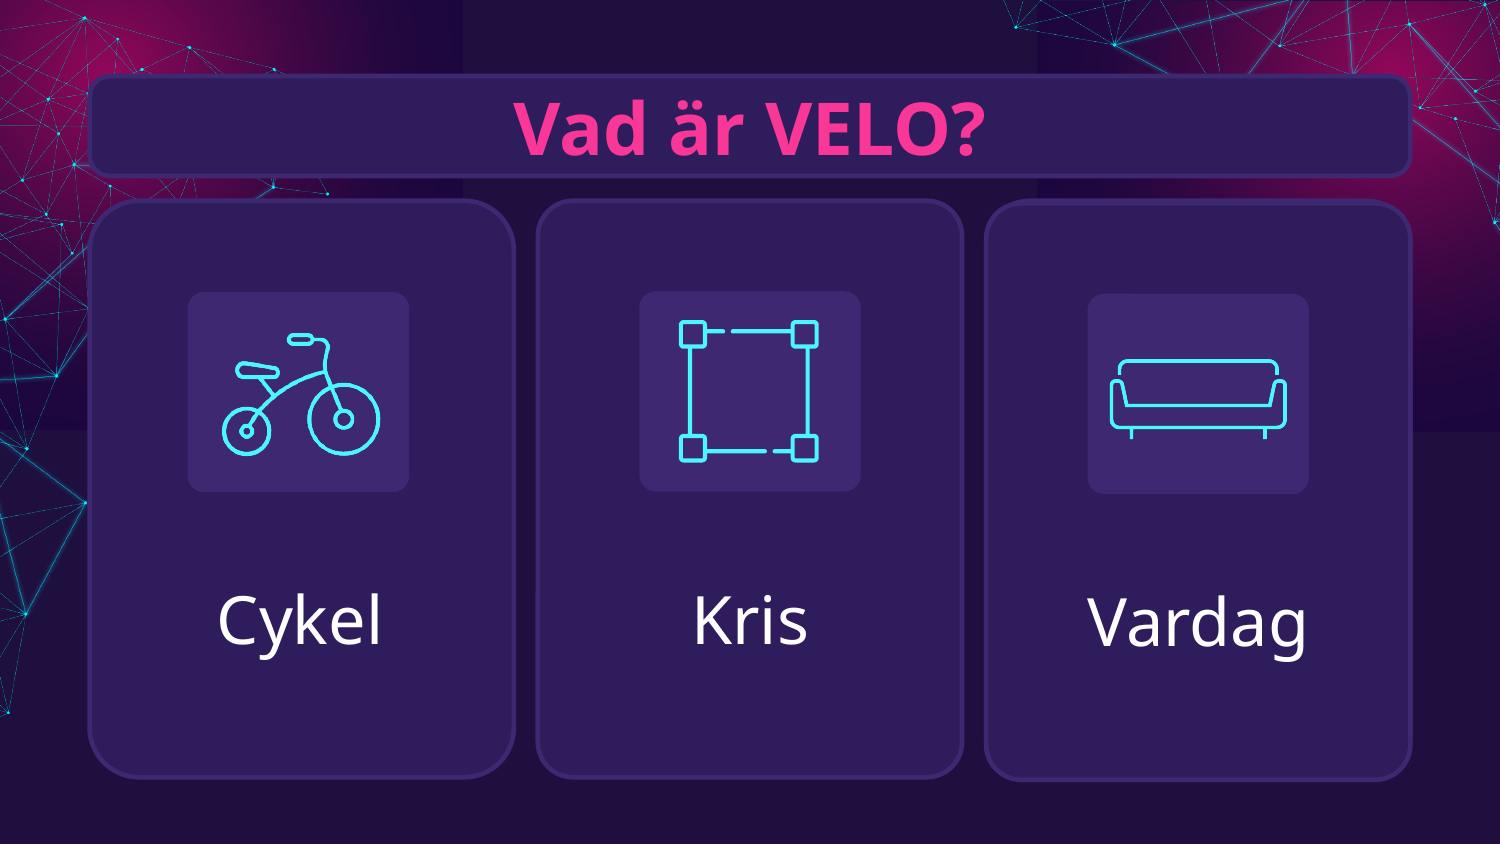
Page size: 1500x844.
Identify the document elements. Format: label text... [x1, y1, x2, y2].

picture [989, 0, 1500, 432]
title Kris [584, 587, 916, 648]
picture [198, 294, 405, 501]
text_box [639, 291, 861, 492]
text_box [678, 319, 820, 463]
text_box [89, 200, 514, 778]
title Vad är VELO? [118, 88, 1382, 164]
text_box [1087, 293, 1309, 493]
text_box [89, 76, 1411, 176]
text_box Vardag [1032, 590, 1364, 651]
text_box [986, 203, 1411, 780]
text_box [537, 200, 963, 778]
picture [0, 0, 463, 739]
picture [1101, 299, 1296, 494]
title Cykel [132, 553, 468, 682]
text_box [187, 293, 197, 488]
